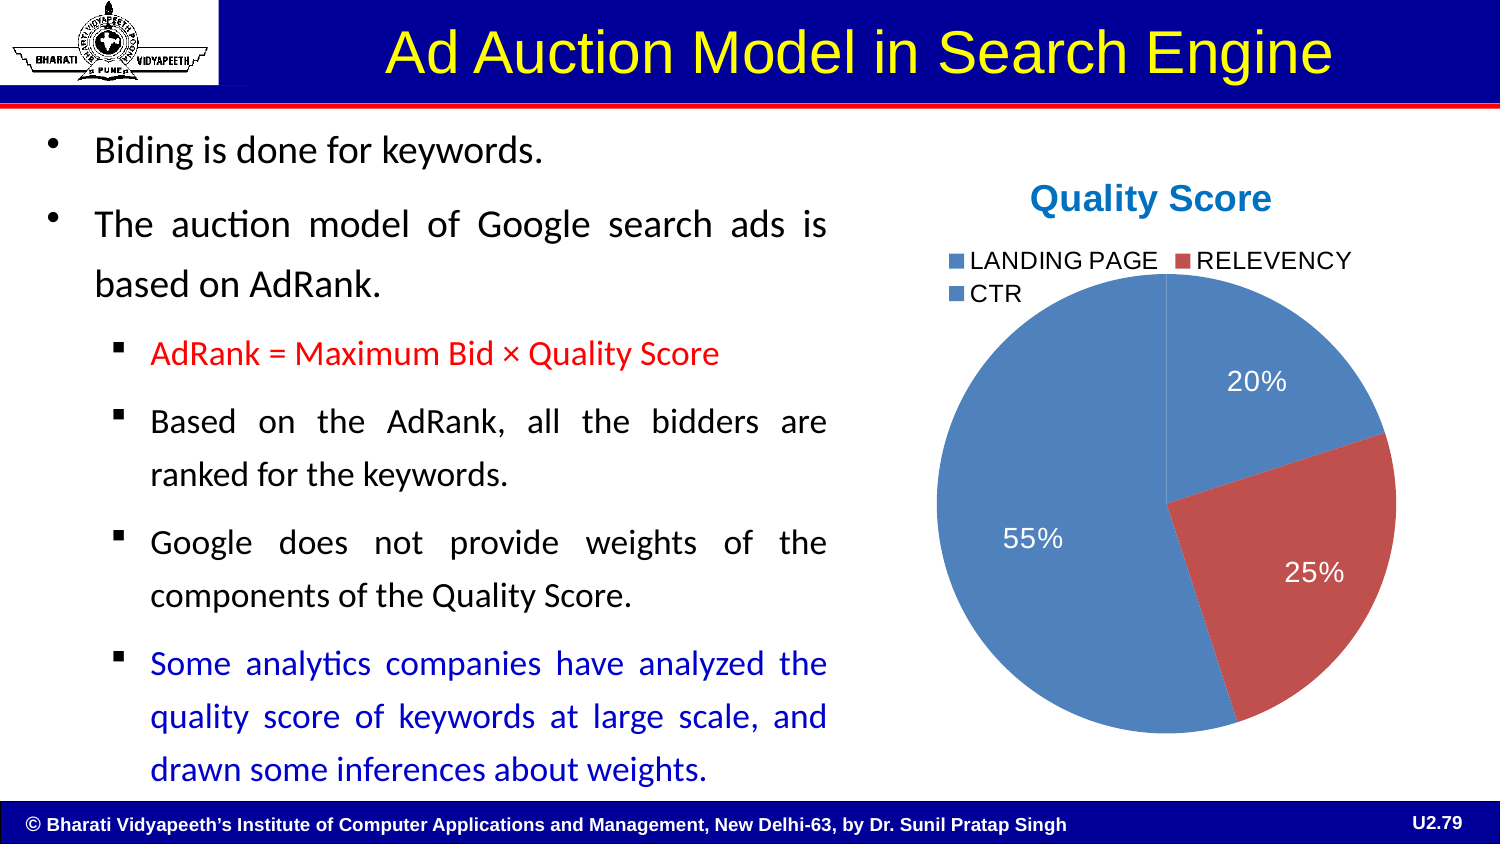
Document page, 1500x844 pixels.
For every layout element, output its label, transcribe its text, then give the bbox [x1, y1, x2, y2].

picture [12, 1, 208, 81]
chart [842, 145, 1460, 741]
title Ad Auction Model in Search Engine [233, 6, 1488, 89]
list Biding is done for keywords. The auction model of Google search ads is based on AdRank. AdRank = Maximum Bid × Quality Score Based on the AdRank, all the bidders are ranked for the keywords. Google does not provide weights of the components of the Quality Score. Some analytics companies have analyzed the quality score of keywords at large scale, and drawn some inferences about weights. [33, 106, 842, 802]
